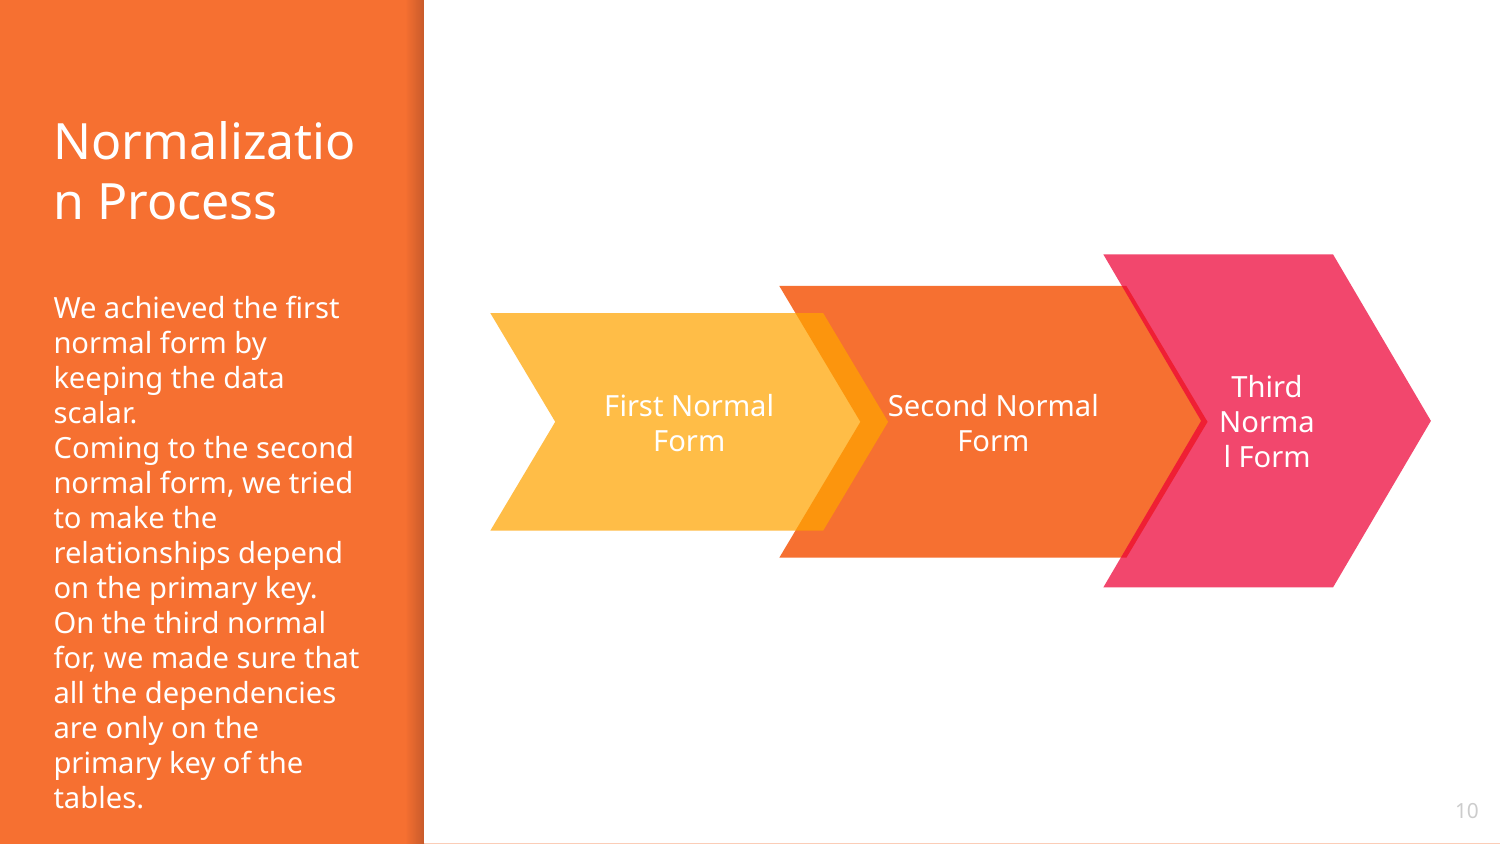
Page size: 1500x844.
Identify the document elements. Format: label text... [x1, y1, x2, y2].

text_box Second Normal Form [779, 285, 1200, 558]
text_box Third Normal Form [1103, 254, 1431, 588]
text_box First Normal Form [490, 313, 889, 531]
title Normalization Process We achieved the first normal form by keeping the data scalar. Coming to the second normal form, we tried to make the relationships depend on the primary key. On the third normal for, we made sure that all the dependencies are only on the primary key of the tables. [38, 94, 386, 748]
slide_number 10 [1403, 779, 1494, 844]
